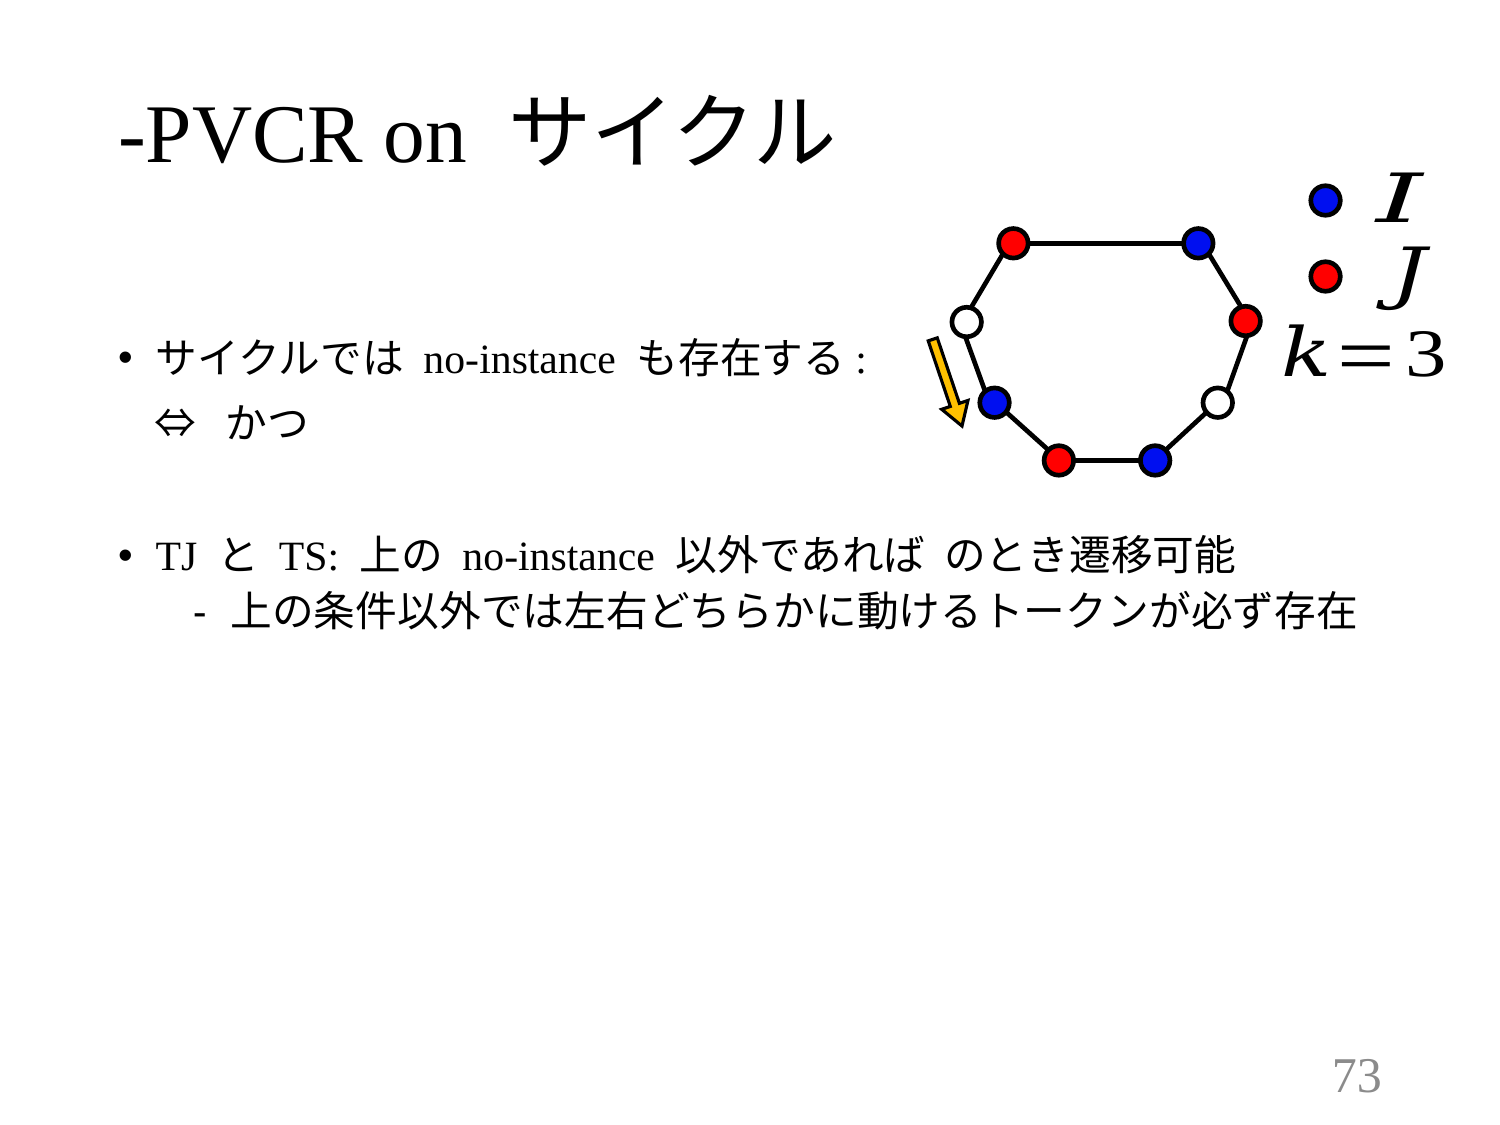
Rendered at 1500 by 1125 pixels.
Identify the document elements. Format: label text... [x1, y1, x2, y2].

text_box [995, 386, 1007, 392]
text_box [1182, 227, 1215, 260]
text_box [1208, 253, 1257, 332]
text_box [1043, 444, 1075, 477]
text_box [1309, 184, 1342, 217]
text_box [1206, 386, 1217, 392]
text_box [1309, 260, 1342, 293]
text_box [997, 227, 1029, 260]
text_box [1139, 444, 1171, 477]
text_box [926, 336, 965, 428]
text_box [956, 253, 1003, 333]
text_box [1217, 310, 1257, 418]
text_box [1165, 392, 1229, 450]
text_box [984, 392, 1049, 450]
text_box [956, 311, 995, 418]
text_box [1257, 310, 1262, 333]
slide_number 73 [1302, 1042, 1397, 1103]
text_box [950, 310, 956, 334]
